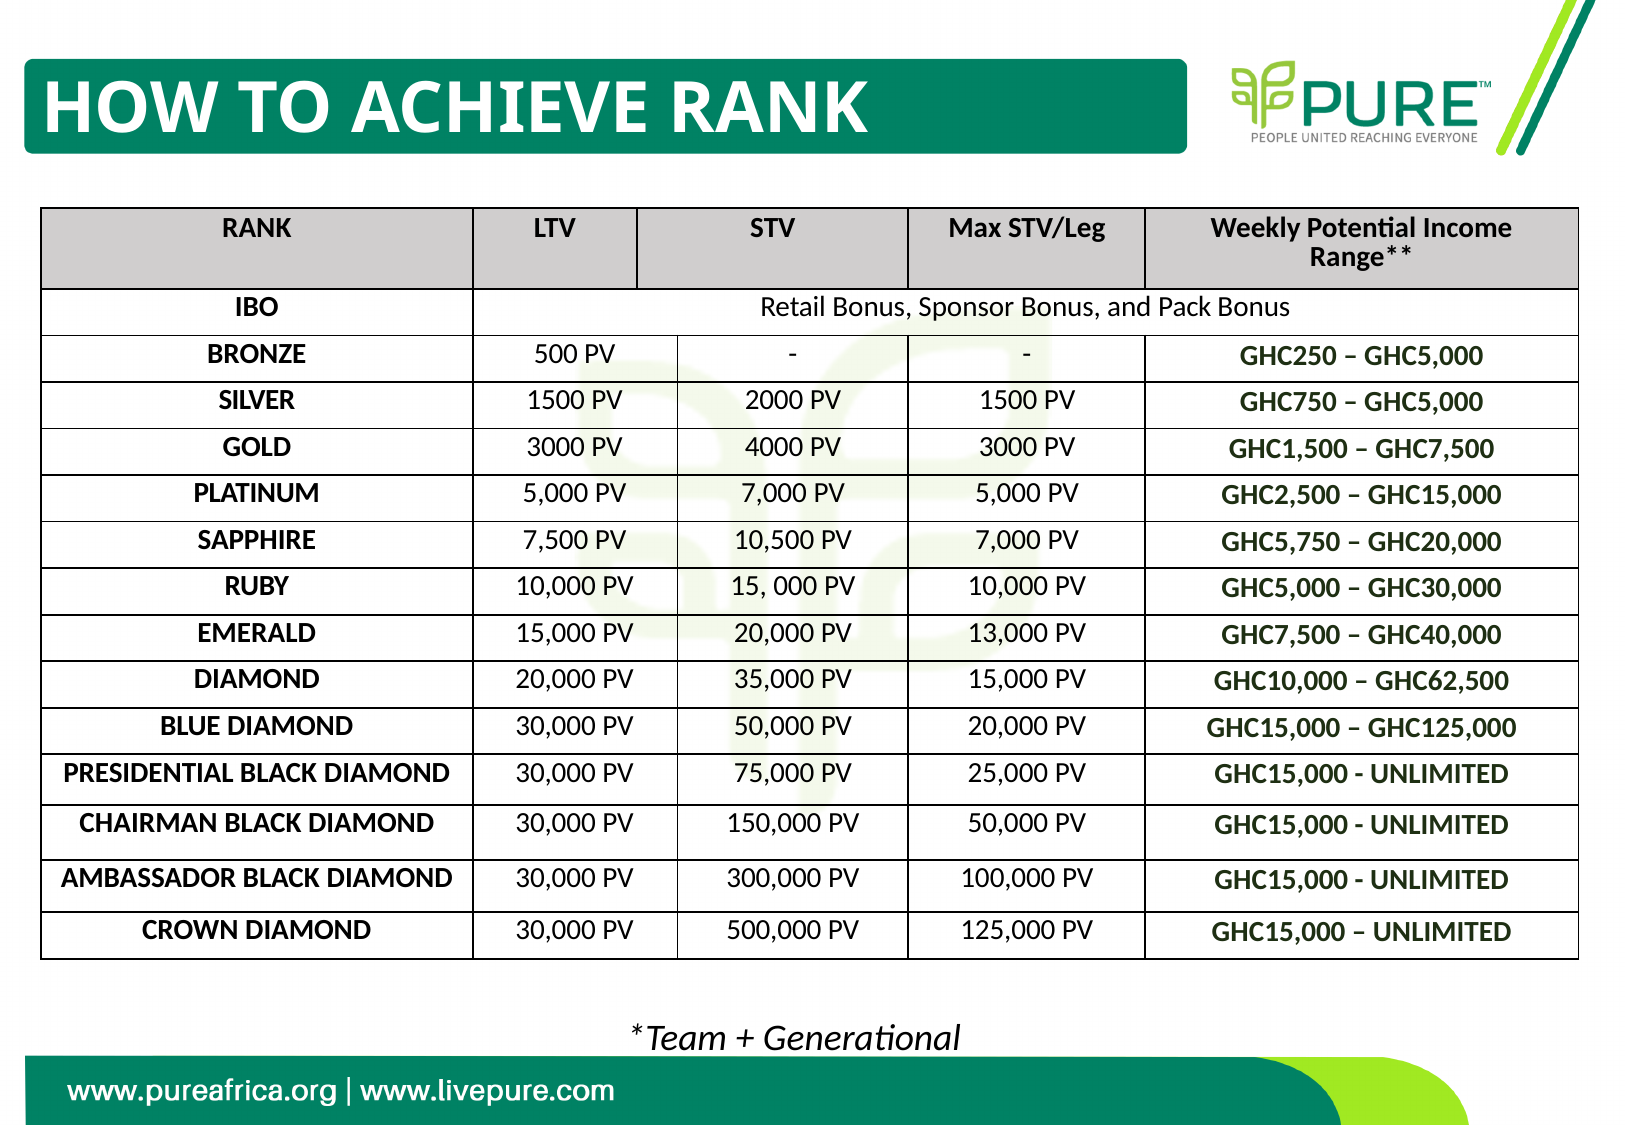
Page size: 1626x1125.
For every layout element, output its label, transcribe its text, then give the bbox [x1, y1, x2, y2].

table_cell 15, 000 PV [678, 569, 907, 614]
table_cell GHC15,000 - UNLIMITED [1146, 755, 1578, 804]
table_cell 30,000 PV [474, 709, 677, 753]
table_header RANK [42, 209, 472, 288]
table_cell 50,000 PV [909, 806, 1144, 859]
table_cell 7,000 PV [909, 522, 1144, 567]
table_cell 2000 PV [678, 383, 907, 428]
table_cell GHC5,750 – GHC20,000 [1146, 522, 1578, 567]
title HOW TO ACHIEVE RANK [40, 70, 1078, 149]
table_cell Retail Bonus, Sponsor Bonus, and Pack Bonus [474, 290, 1578, 335]
table_cell 7,500 PV [474, 522, 677, 567]
table_cell GHC1,500 – GHC7,500 [1146, 429, 1578, 474]
table_cell SAPPHIRE [42, 522, 472, 567]
table_cell PLATINUM [42, 476, 472, 521]
table_cell - [678, 336, 907, 381]
table_cell 25,000 PV [909, 755, 1144, 804]
table_cell 30,000 PV [474, 755, 677, 804]
table_cell GHC15,000 – UNLIMITED [1146, 913, 1578, 958]
table_cell 10,500 PV [678, 522, 907, 567]
table_cell 15,000 PV [909, 662, 1144, 707]
table_cell SILVER [42, 383, 472, 428]
table_header LTV [474, 209, 636, 288]
table_cell 30,000 PV [474, 806, 677, 859]
table_cell GHC15,000 – GHC125,000 [1146, 709, 1578, 753]
table_cell GHC750 – GHC5,000 [1146, 383, 1578, 428]
table_cell DIAMOND [42, 662, 472, 707]
table_header Max STV/Leg [909, 209, 1144, 288]
table_cell GHC15,000 - UNLIMITED [1146, 861, 1578, 911]
table_cell 10,000 PV [909, 569, 1144, 614]
table_cell GOLD [42, 429, 472, 474]
table_cell BLUE DIAMOND [42, 709, 472, 753]
table_cell 35,000 PV [678, 662, 907, 707]
table_cell 20,000 PV [909, 709, 1144, 753]
table_cell - [909, 336, 1144, 381]
table_cell 300,000 PV [678, 861, 907, 911]
table_header Weekly Potential Income Range** [1146, 209, 1578, 288]
table_cell 5,000 PV [909, 476, 1144, 521]
table_cell IBO [42, 290, 472, 335]
table_cell PRESIDENTIAL BLACK DIAMOND [42, 755, 472, 804]
table_cell 4000 PV [678, 429, 907, 474]
table_cell 3000 PV [909, 429, 1144, 474]
table_cell EMERALD [42, 616, 472, 660]
table_header STV [638, 209, 907, 288]
table_cell 100,000 PV [909, 861, 1144, 911]
table_cell CHAIRMAN BLACK DIAMOND [42, 806, 472, 859]
table_cell 500 PV [474, 336, 677, 381]
table_cell 50,000 PV [678, 709, 907, 753]
table_cell CROWN DIAMOND [42, 913, 472, 958]
table_cell 20,000 PV [678, 616, 907, 660]
text_box *Team + Generational [611, 1005, 1008, 1110]
table_cell 500,000 PV [678, 913, 907, 958]
table_cell 10,000 PV [474, 569, 677, 614]
table_cell 1500 PV [909, 383, 1144, 428]
table_cell 150,000 PV [678, 806, 907, 859]
table_cell GHC10,000 – GHC62,500 [1146, 662, 1578, 707]
table_cell 3000 PV [474, 429, 677, 474]
table_cell 1500 PV [474, 383, 677, 428]
table_cell 5,000 PV [474, 476, 677, 521]
table_cell GHC7,500 – GHC40,000 [1146, 616, 1578, 660]
table_cell 75,000 PV [678, 755, 907, 804]
table_cell 13,000 PV [909, 616, 1144, 660]
table_cell GHC15,000 - UNLIMITED [1146, 806, 1578, 859]
table_cell GHC5,000 – GHC30,000 [1146, 569, 1578, 614]
table_cell 125,000 PV [909, 913, 1144, 958]
table_cell 30,000 PV [474, 913, 677, 958]
table_cell RUBY [42, 569, 472, 614]
table_cell 15,000 PV [474, 616, 677, 660]
table_cell 30,000 PV [474, 861, 677, 911]
picture [0, 0, 1626, 1125]
table_cell 7,000 PV [678, 476, 907, 521]
table_cell BRONZE [42, 336, 472, 381]
table_cell GHC2,500 – GHC15,000 [1146, 476, 1578, 521]
table_cell 20,000 PV [474, 662, 677, 707]
table_cell AMBASSADOR BLACK DIAMOND [42, 861, 472, 911]
table_cell GHC250 – GHC5,000 [1146, 336, 1578, 381]
